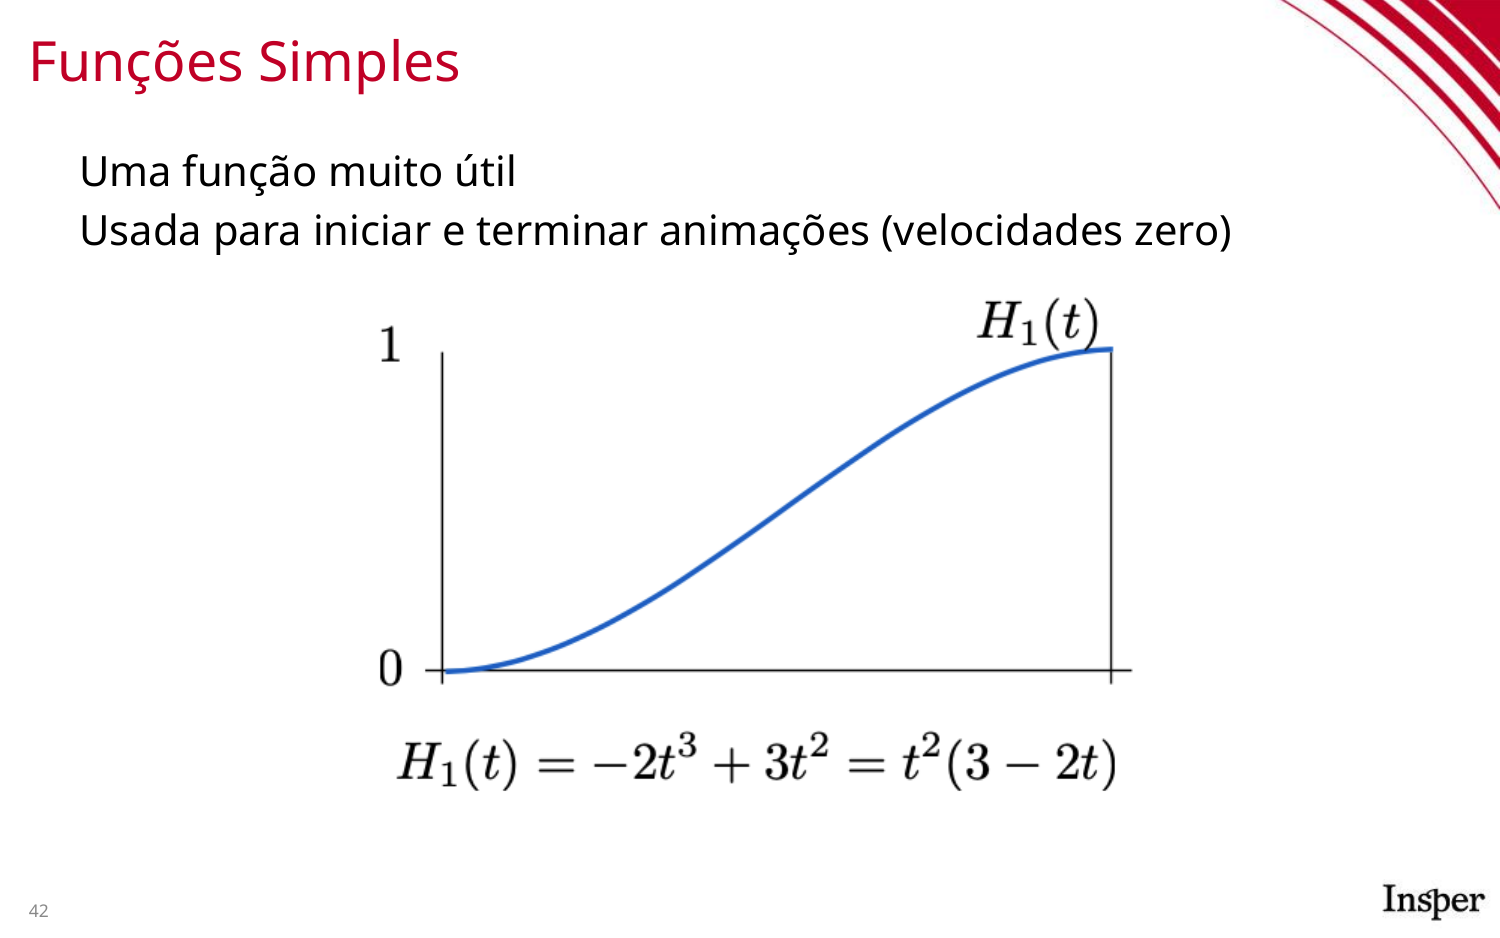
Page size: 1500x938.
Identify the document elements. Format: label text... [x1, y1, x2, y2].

picture [249, 0, 1500, 938]
title Funções Simples [13, 18, 1397, 104]
list Uma função muito útil Usada para iniciar e terminar animações (velocidades zero) [64, 137, 1447, 299]
slide_number 42 [0, 887, 78, 938]
